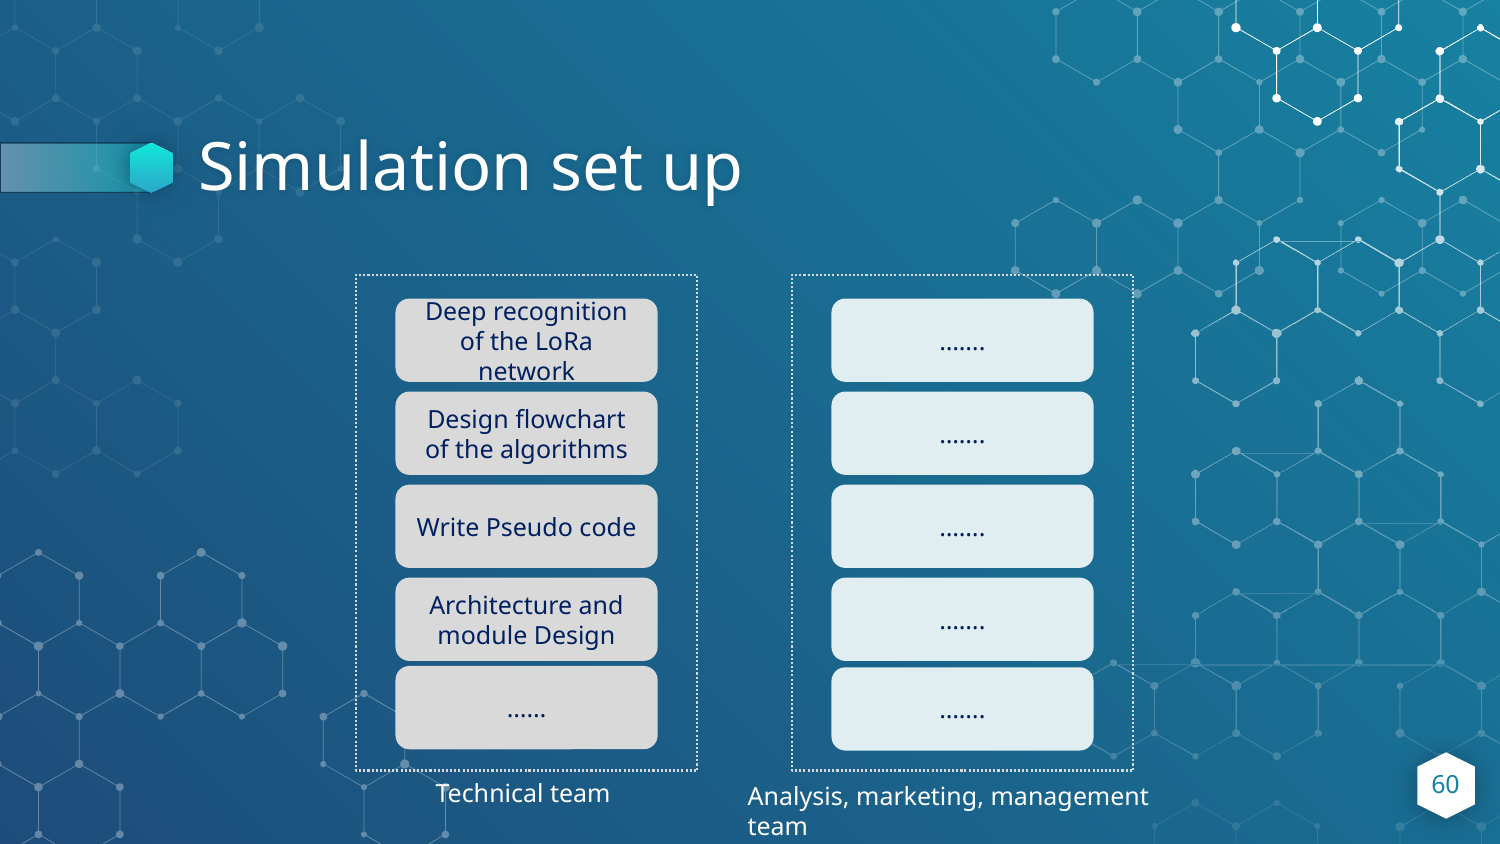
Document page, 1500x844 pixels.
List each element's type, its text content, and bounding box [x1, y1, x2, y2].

text_box ……. [829, 296, 1096, 384]
slide_number 60 [1416, 752, 1475, 819]
text_box [354, 272, 699, 773]
title Simulation set up [198, 140, 1302, 198]
text_box Technical team [420, 770, 658, 816]
text_box Analysis, marketing, management team [732, 773, 1193, 844]
text_box ……. [829, 482, 1096, 571]
text_box [790, 272, 1135, 773]
text_box …… [393, 663, 660, 752]
text_box ……. [829, 665, 1096, 753]
text_box ……. [829, 575, 1096, 664]
text_box ……. [829, 389, 1096, 477]
